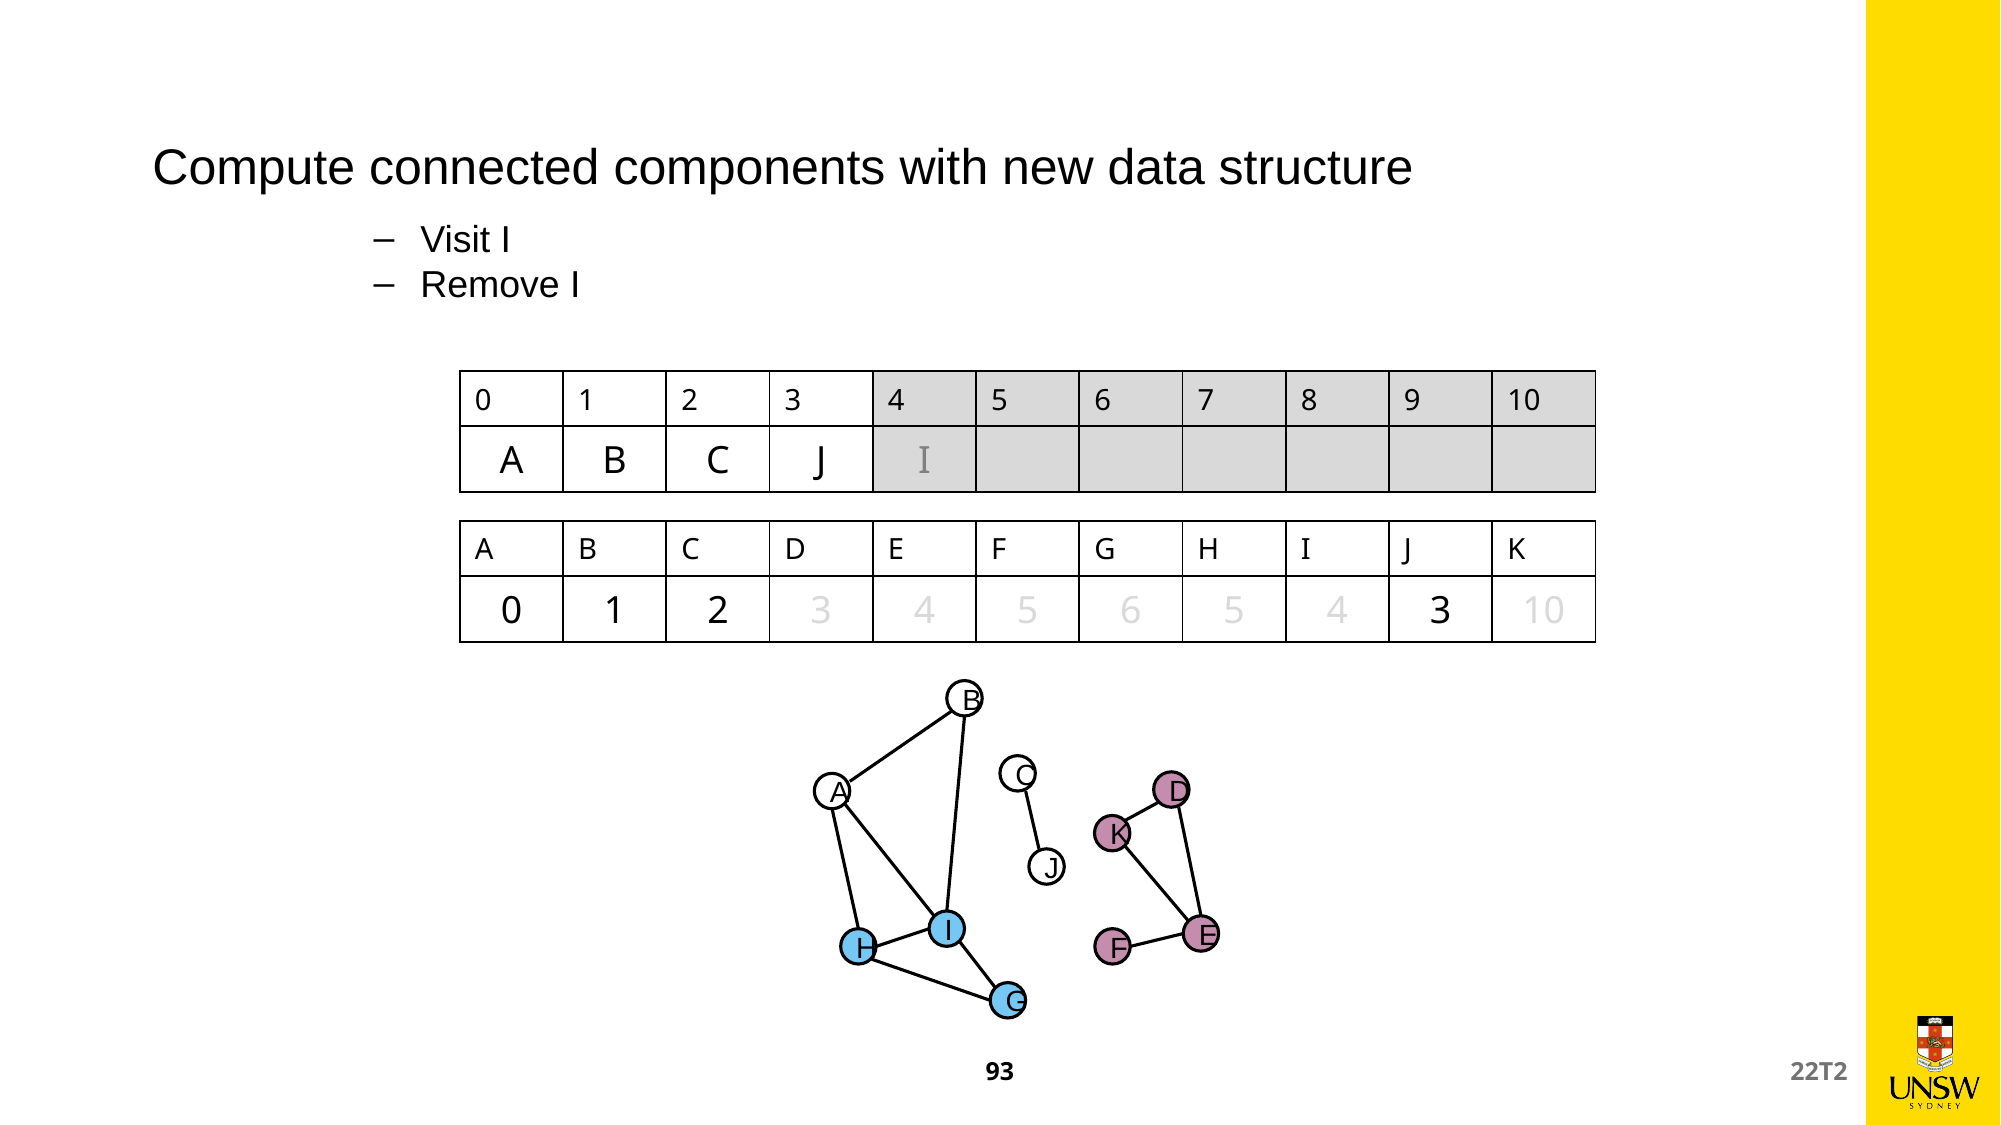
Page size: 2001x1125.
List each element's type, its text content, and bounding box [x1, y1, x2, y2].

table_header C [667, 522, 769, 575]
table_cell 10 [1493, 577, 1595, 641]
table_header B [564, 522, 665, 575]
table_header F [977, 522, 1078, 575]
table_cell I [874, 427, 975, 491]
table_cell [1287, 427, 1388, 491]
text_box I [928, 910, 966, 948]
table_cell 3 [770, 577, 872, 641]
table_header I [1287, 522, 1388, 575]
table_header 7 [1183, 372, 1285, 425]
table_header G [1080, 522, 1182, 575]
table_cell A [461, 427, 562, 491]
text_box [1178, 807, 1201, 916]
slide_number 93 [774, 1042, 1225, 1103]
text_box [876, 928, 930, 947]
text_box C [998, 754, 1037, 793]
table_cell 1 [564, 577, 665, 641]
text_box H [839, 927, 877, 966]
table_cell 3 [1390, 577, 1491, 641]
table_cell 4 [1287, 577, 1388, 641]
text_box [870, 958, 991, 1001]
text_box J [1027, 847, 1066, 886]
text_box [946, 715, 965, 911]
table_cell [1493, 427, 1595, 491]
table_header 4 [874, 372, 975, 425]
table_header 9 [1390, 372, 1491, 425]
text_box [959, 941, 996, 988]
table_header K [1493, 522, 1595, 575]
table_cell 5 [977, 577, 1078, 641]
table_header 3 [770, 372, 872, 425]
title Compute connected components with new data structure [137, 59, 1863, 278]
table_cell J [770, 427, 872, 491]
table_cell B [564, 427, 665, 491]
table_header H [1183, 522, 1285, 575]
text_box A [813, 772, 851, 810]
text_box B [945, 679, 984, 717]
table_header 8 [1287, 372, 1388, 425]
picture [1890, 1016, 1980, 1109]
table_header 1 [564, 372, 665, 425]
table_cell 5 [1183, 577, 1285, 641]
table_cell 2 [667, 577, 769, 641]
table_header 2 [667, 372, 769, 425]
table_header 0 [461, 372, 562, 425]
text_box K [1093, 814, 1131, 852]
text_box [1124, 845, 1189, 921]
table_cell [1080, 427, 1182, 491]
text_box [1130, 933, 1184, 947]
table_cell 0 [461, 577, 562, 641]
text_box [844, 803, 935, 917]
table_cell [1183, 427, 1285, 491]
table_cell 4 [874, 577, 975, 641]
table_header J [1390, 522, 1491, 575]
table_header 5 [977, 372, 1078, 425]
table_header 10 [1493, 372, 1595, 425]
text_box Visit I Remove I [358, 278, 1709, 905]
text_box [831, 808, 859, 929]
table_header E [874, 522, 975, 575]
text_box D [1152, 770, 1191, 809]
table_header A [461, 522, 562, 575]
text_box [1025, 791, 1039, 849]
table_cell [1390, 427, 1491, 491]
table_cell 6 [1080, 577, 1182, 641]
footer 22T2 [1225, 1042, 1863, 1103]
table_cell C [667, 427, 769, 491]
text_box E [1182, 914, 1220, 953]
table_header 6 [1080, 372, 1182, 425]
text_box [1124, 802, 1159, 821]
table_cell [977, 427, 1078, 491]
text_box F [1093, 927, 1132, 966]
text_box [849, 710, 953, 782]
text_box G [989, 981, 1027, 1020]
table_header D [770, 522, 872, 575]
